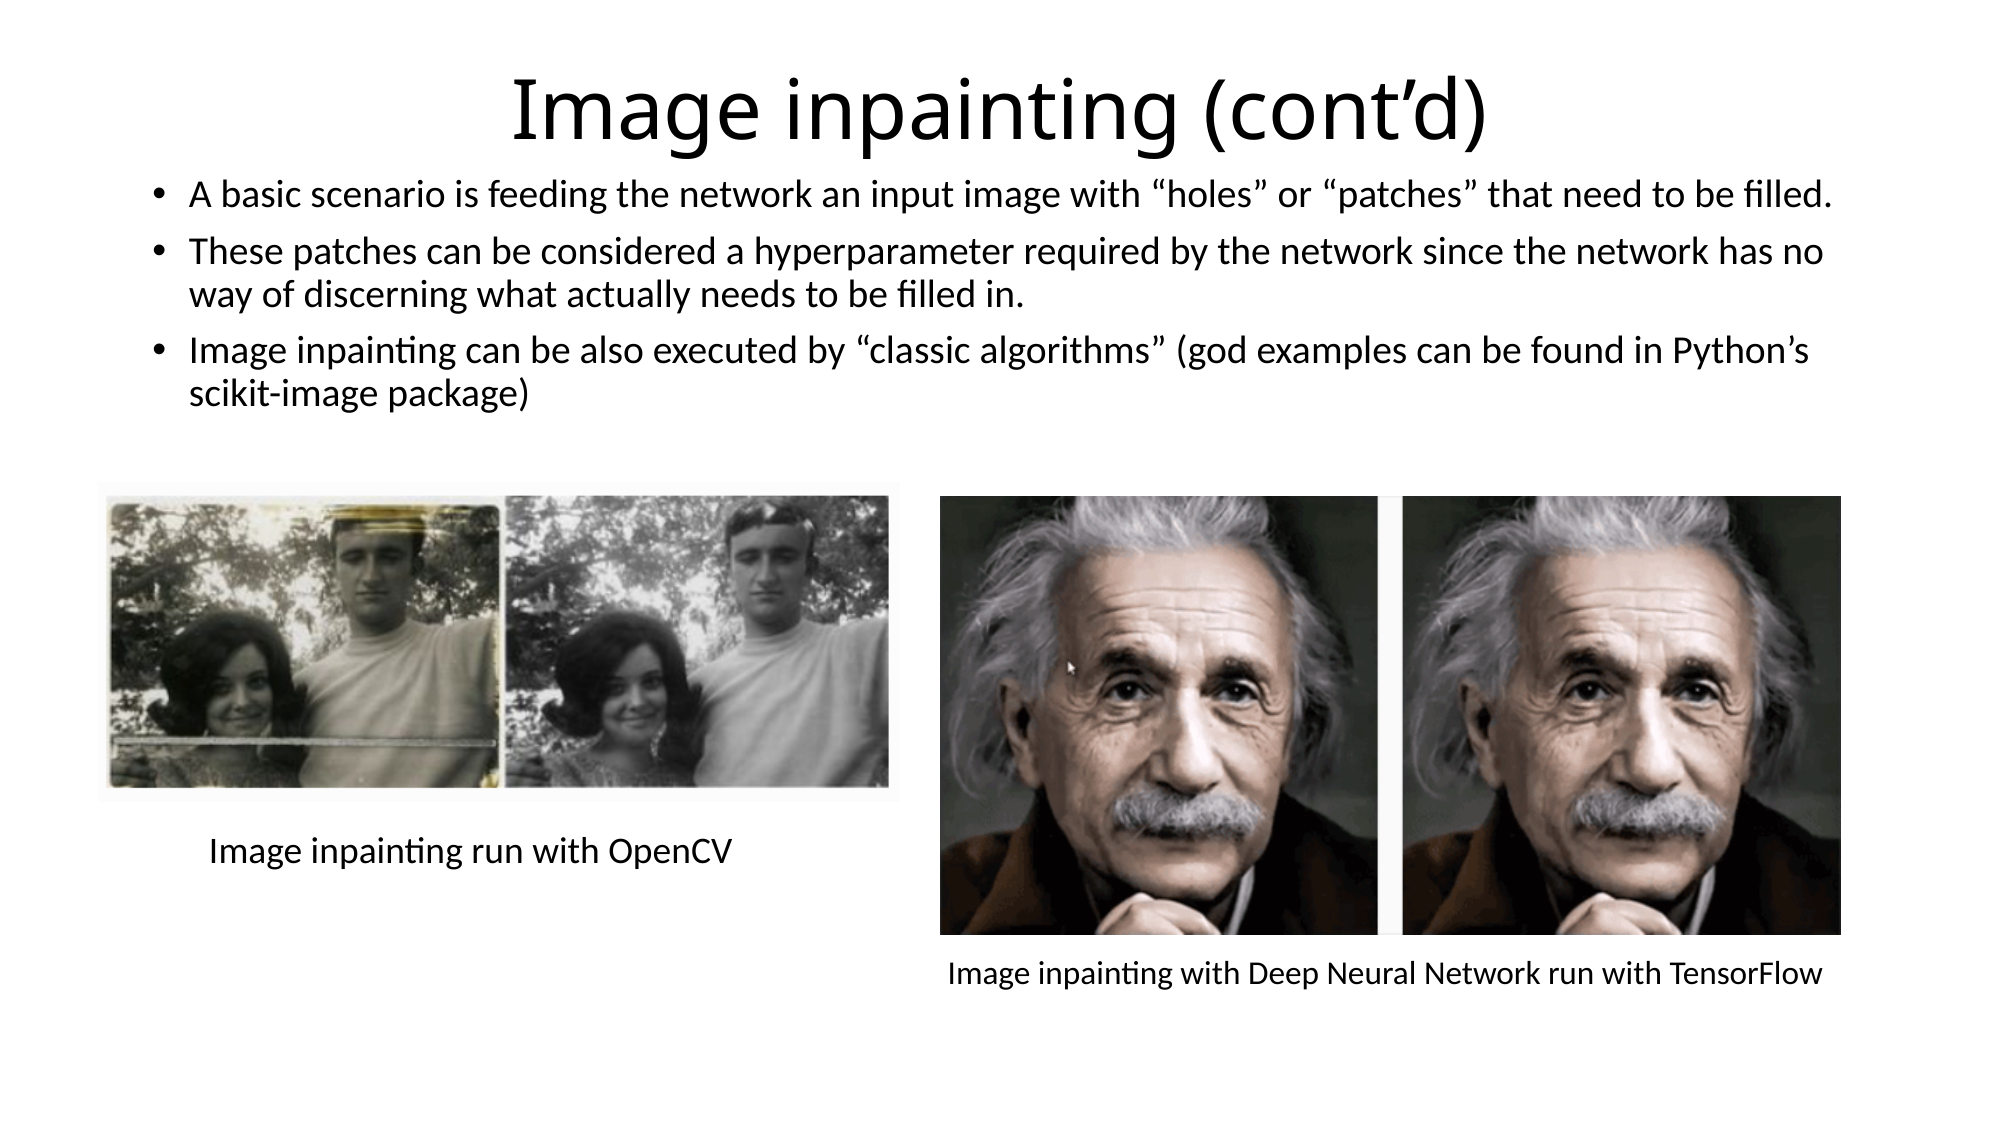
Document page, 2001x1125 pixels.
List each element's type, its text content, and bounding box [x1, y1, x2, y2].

picture [98, 482, 900, 803]
list A basic scenario is feeding the network an input image with “holes” or “patches” that need to be filled. These patches can be considered a hyperparameter required by the network since the network has no way of discerning what actually needs to be filled in. Image inpainting can be also executed by “classic algorithms” (god examples can be found in Python’s scikit-image package) [137, 165, 1863, 436]
text_box Image inpainting run with OpenCV [194, 818, 748, 879]
title Image inpainting (cont’d) [137, 59, 1863, 165]
text_box Image inpainting with Deep Neural Network run with TensorFlow [933, 943, 1840, 999]
picture [940, 496, 1841, 935]
